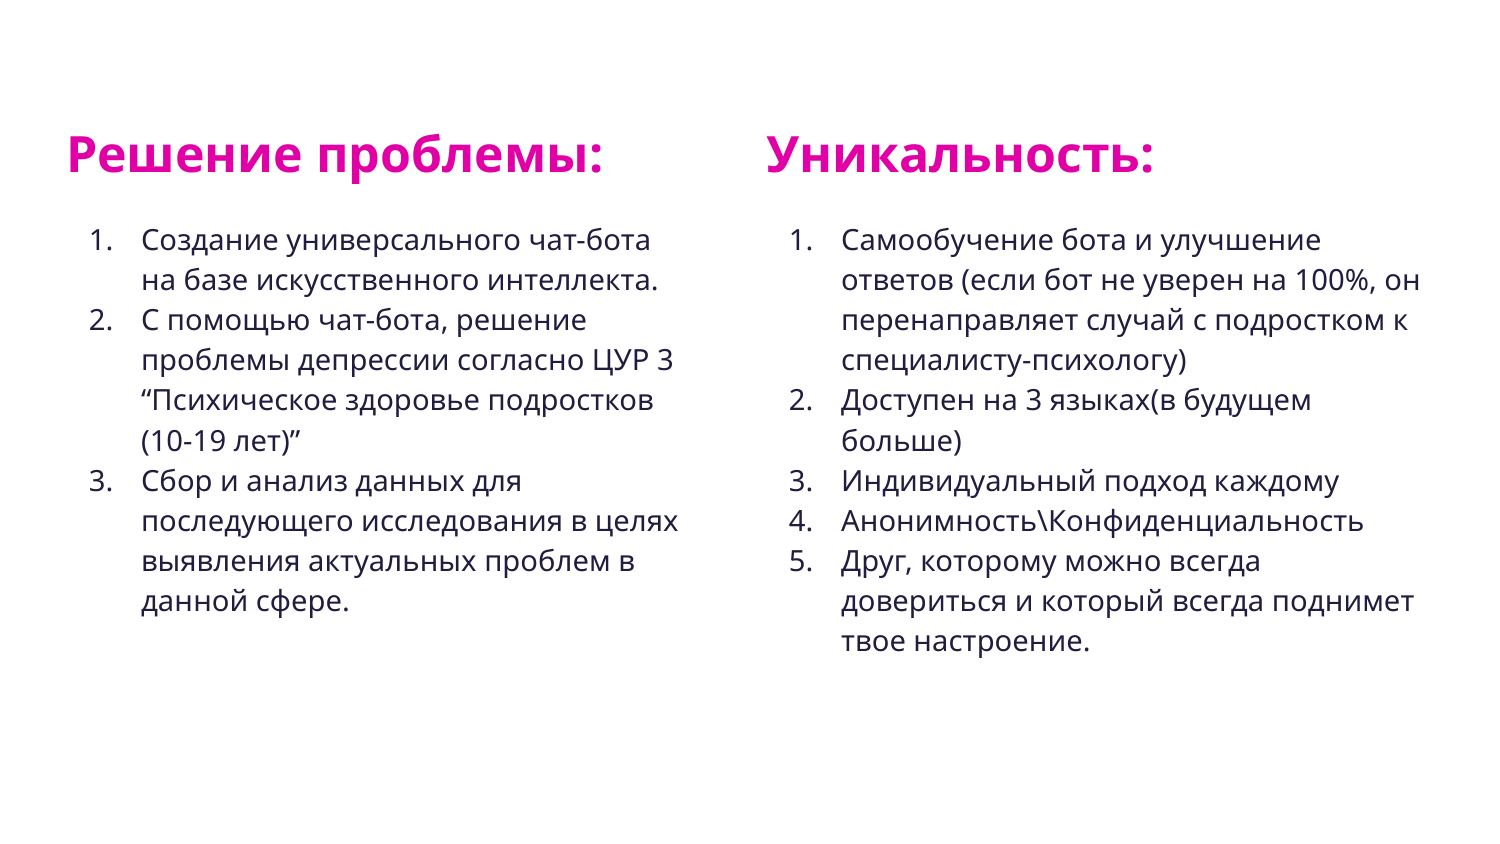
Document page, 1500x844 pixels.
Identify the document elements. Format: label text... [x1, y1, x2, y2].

list Уникальность: Самообучение бота и улучшение ответов (если бот не уверен на 100%, он перенаправляет случай с подростком к специалисту-психологу) Доступен на 3 языках(в будущем больше) Индивидуальный подход каждому Анонимность\Конфиденциальность Друг, которому можно всегда довериться и который всегда поднимет твое настроение. [751, 98, 1449, 750]
list Решение проблемы: Создание универсального чат-бота на базе искусственного интеллекта. С помощью чат-бота, решение проблемы депрессии согласно ЦУР 3 “Психическое здоровье подростков (10-19 лет)” Сбор и анализ данных для последующего исследования в целях выявления актуальных проблем в данной сфере. [51, 98, 708, 750]
